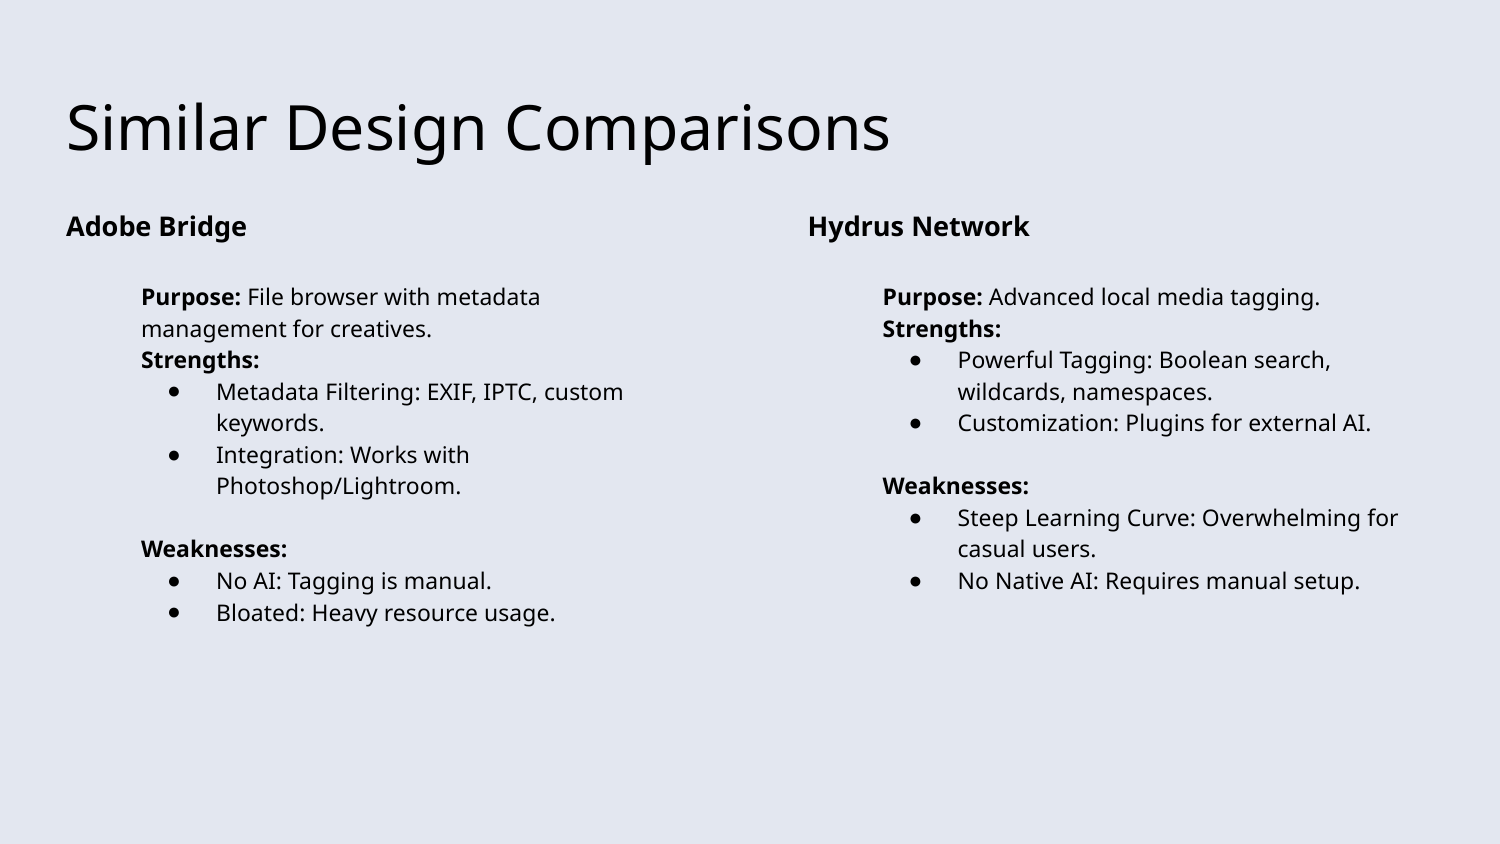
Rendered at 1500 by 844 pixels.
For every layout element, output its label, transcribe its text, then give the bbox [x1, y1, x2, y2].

title Similar Design Comparisons [51, 72, 1449, 167]
list Hydrus Network Purpose: Advanced local media tagging. Strengths: Powerful Tagging: Boolean search, wildcards, namespaces. Customization: Plugins for external AI. Weaknesses: Steep Learning Curve: Overwhelming for casual users. No Native AI: Requires manual setup. [792, 189, 1449, 750]
list Adobe Bridge Purpose: File browser with metadata management for creatives. Strengths: Metadata Filtering: EXIF, IPTC, custom keywords. Integration: Works with Photoshop/Lightroom. Weaknesses: No AI: Tagging is manual. Bloated: Heavy resource usage. [51, 189, 708, 750]
